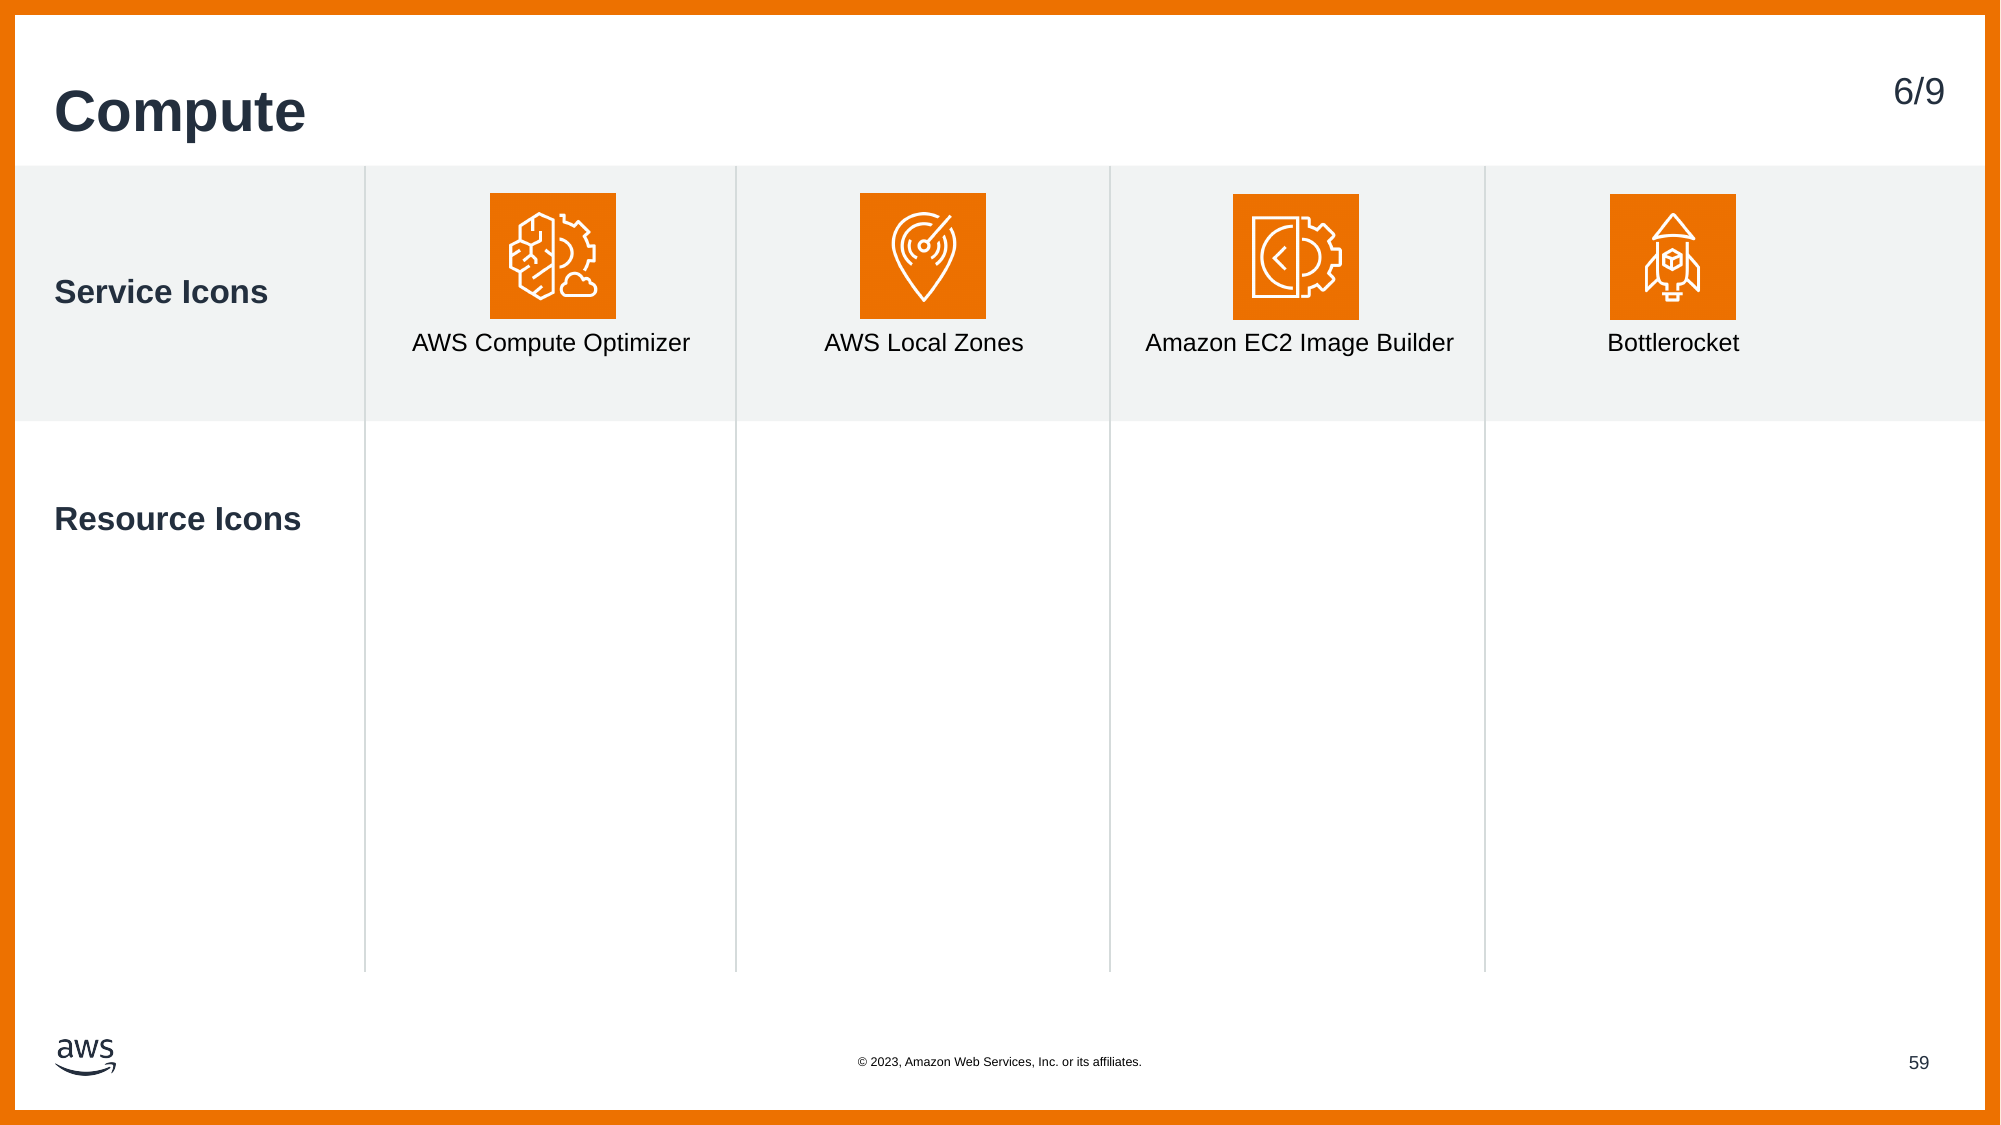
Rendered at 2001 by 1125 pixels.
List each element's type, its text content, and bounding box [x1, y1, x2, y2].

text_box AWS Compute Optimizer [367, 319, 735, 364]
picture [1610, 194, 1736, 320]
text_box Amazon EC2 Image Builder [1113, 319, 1484, 364]
picture [490, 193, 616, 319]
title Compute [39, 59, 1457, 166]
text_box AWS Local Zones [736, 319, 1109, 364]
picture [55, 1039, 116, 1076]
footer © 2023, Amazon Web Services, Inc. or its affiliates. [662, 1031, 1338, 1092]
picture [860, 193, 986, 319]
list 6/9 [1693, 59, 1961, 166]
picture [1233, 194, 1359, 320]
slide_number 59 [1494, 1031, 1945, 1092]
text_box Bottlerocket [1493, 319, 1855, 364]
